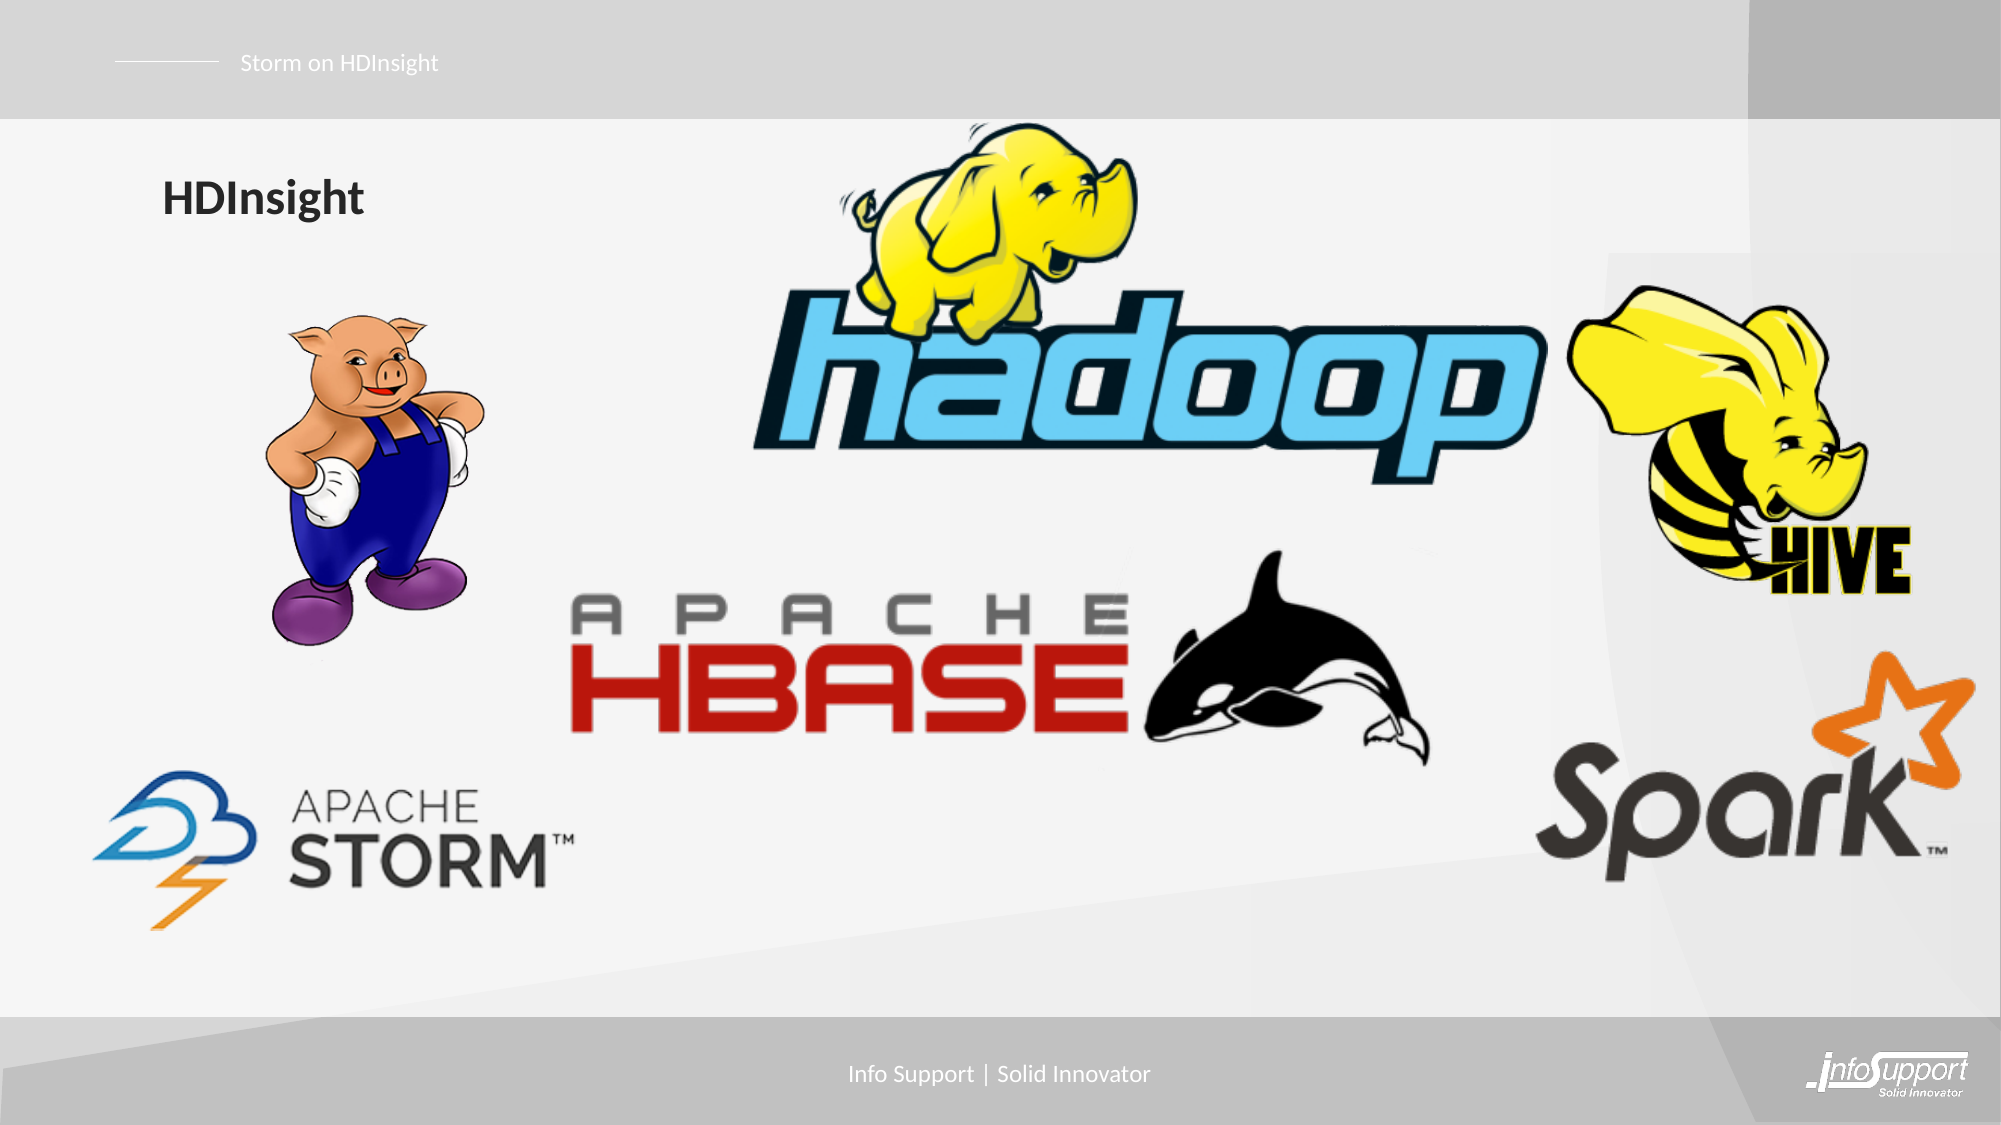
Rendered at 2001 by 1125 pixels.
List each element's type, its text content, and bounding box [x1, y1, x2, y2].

title HDInsight [162, 118, 1334, 267]
picture [1559, 280, 1922, 600]
footer Info Support | Solid Innovator [662, 1042, 1338, 1103]
picture [91, 547, 1438, 931]
list Storm on HDInsight [240, 32, 1334, 92]
picture [731, 122, 1548, 520]
picture [211, 280, 539, 672]
picture [1531, 647, 2000, 886]
